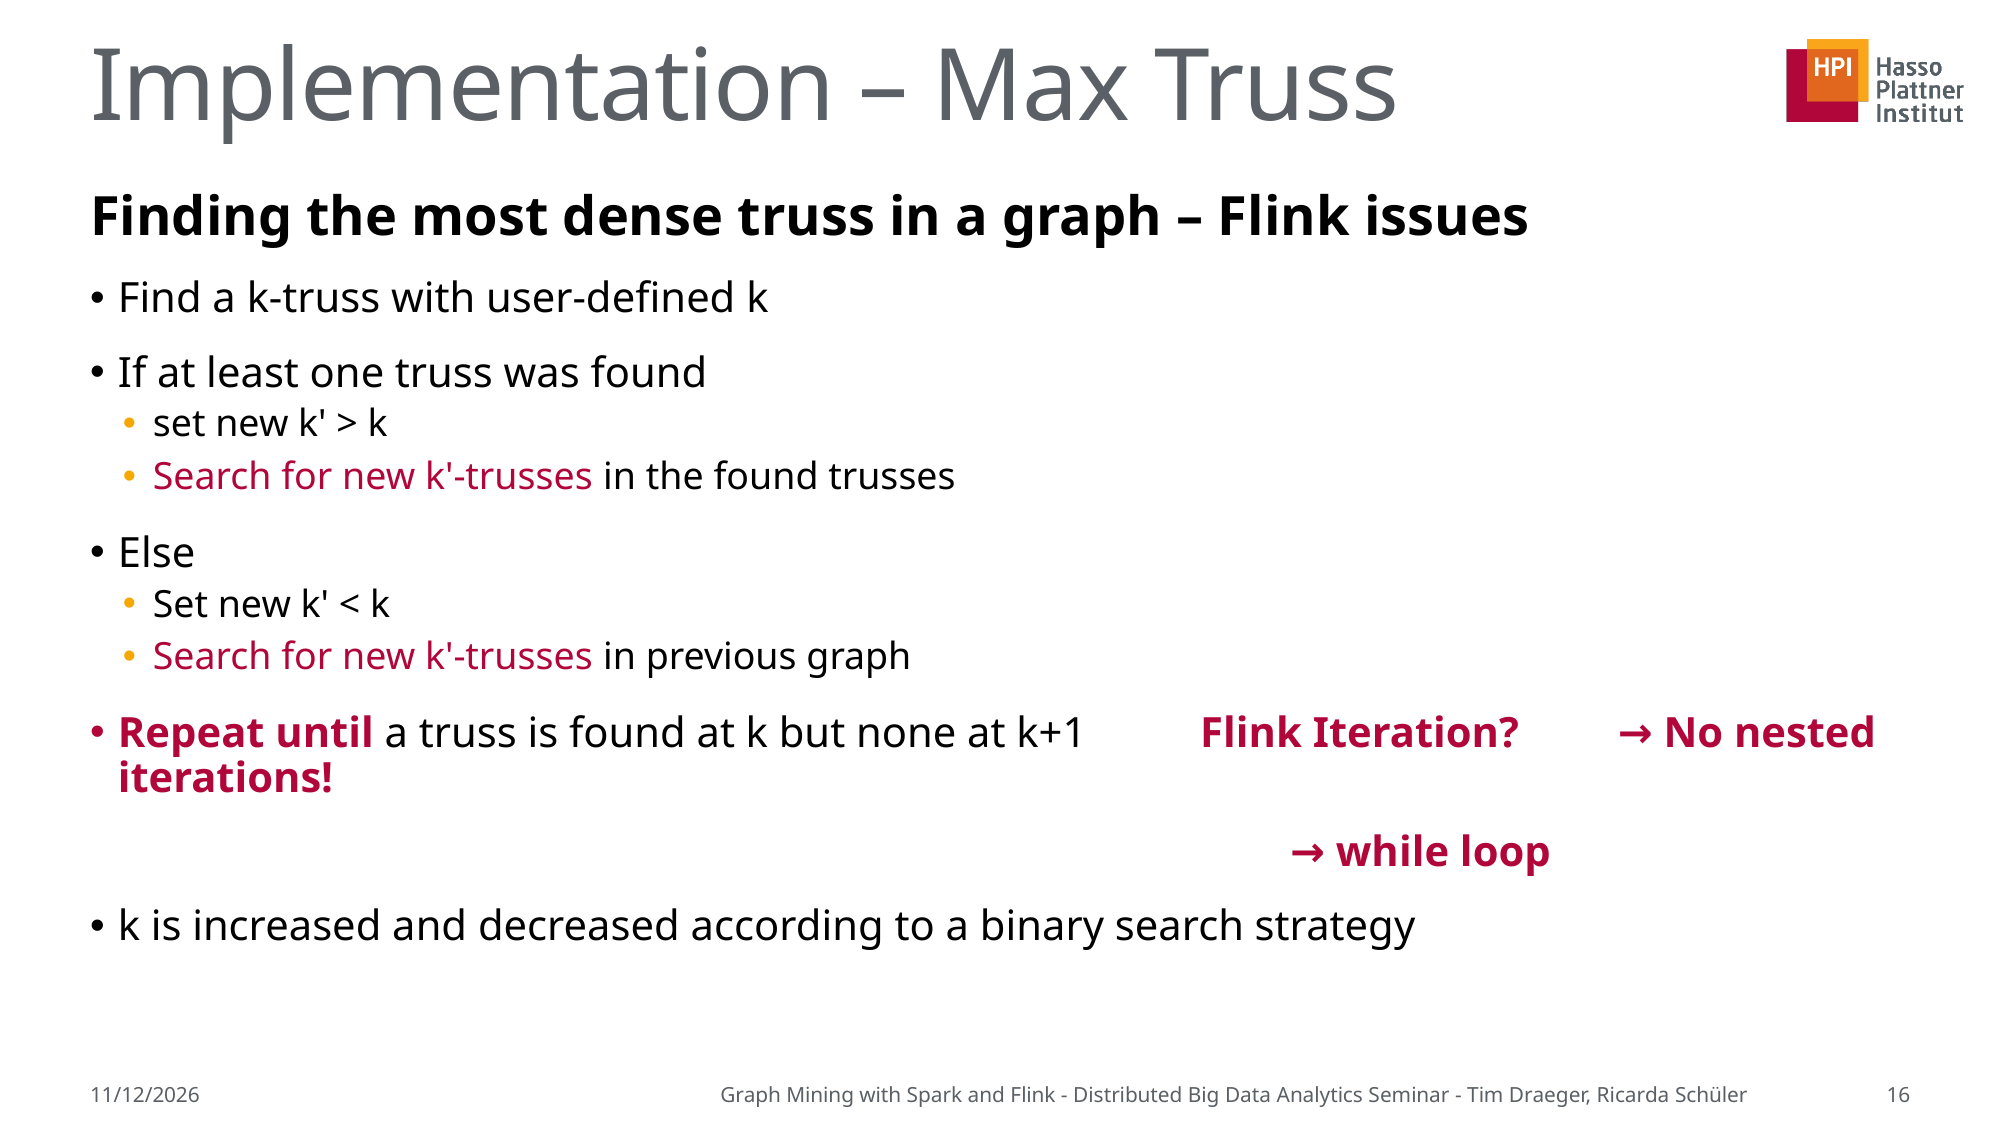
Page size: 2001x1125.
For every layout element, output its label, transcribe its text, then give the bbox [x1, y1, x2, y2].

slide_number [75, 1065, 233, 1125]
footer Graph Mining with Spark and Flink - Distributed Big Data Analytics Seminar - Tim Draeger, Ricarda Schüler [238, 1065, 1763, 1125]
slide_number 16 [1768, 1065, 1926, 1125]
list Finding the most dense truss in a graph – Flink issues Find a k-truss with user-defined k If at least one truss was found set new k' > k Search for new k'-trusses in the found trusses Else Set new k' < k Search for new k'-trusses in previous graph Repeat until a truss is found at k but none at k+1 Flink Iteration? → No nested iterations! → while loop k is increased and decreased according to a binary search strategy [75, 181, 1925, 1033]
picture [1784, 35, 1966, 124]
title Implementation – Max Truss [75, 0, 1732, 149]
